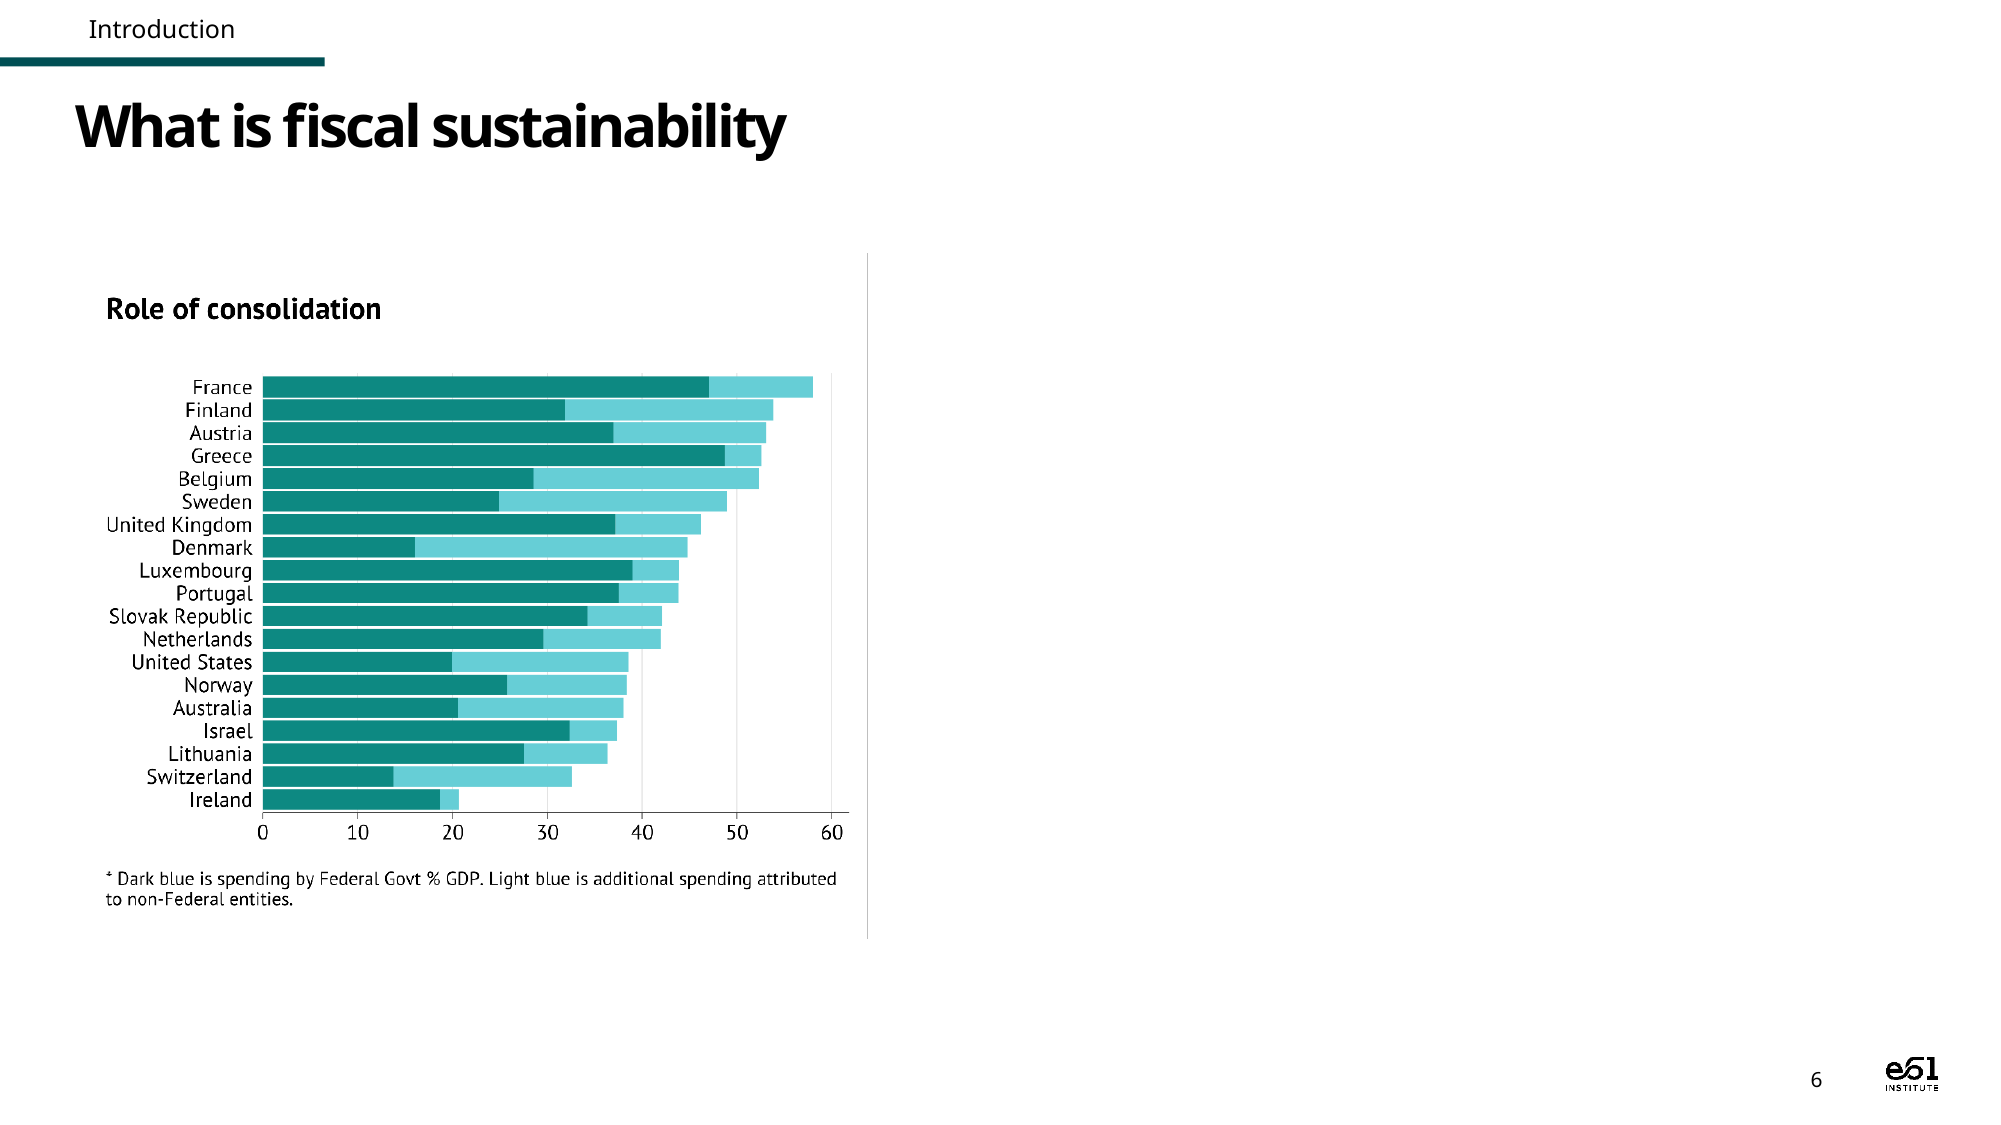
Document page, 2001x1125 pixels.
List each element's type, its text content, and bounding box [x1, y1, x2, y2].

picture [85, 252, 868, 939]
list Introduction [0, 4, 325, 53]
picture [1883, 1048, 1941, 1096]
slide_number 6 [1795, 1050, 1888, 1095]
title What is fiscal sustainability [60, 95, 1941, 211]
